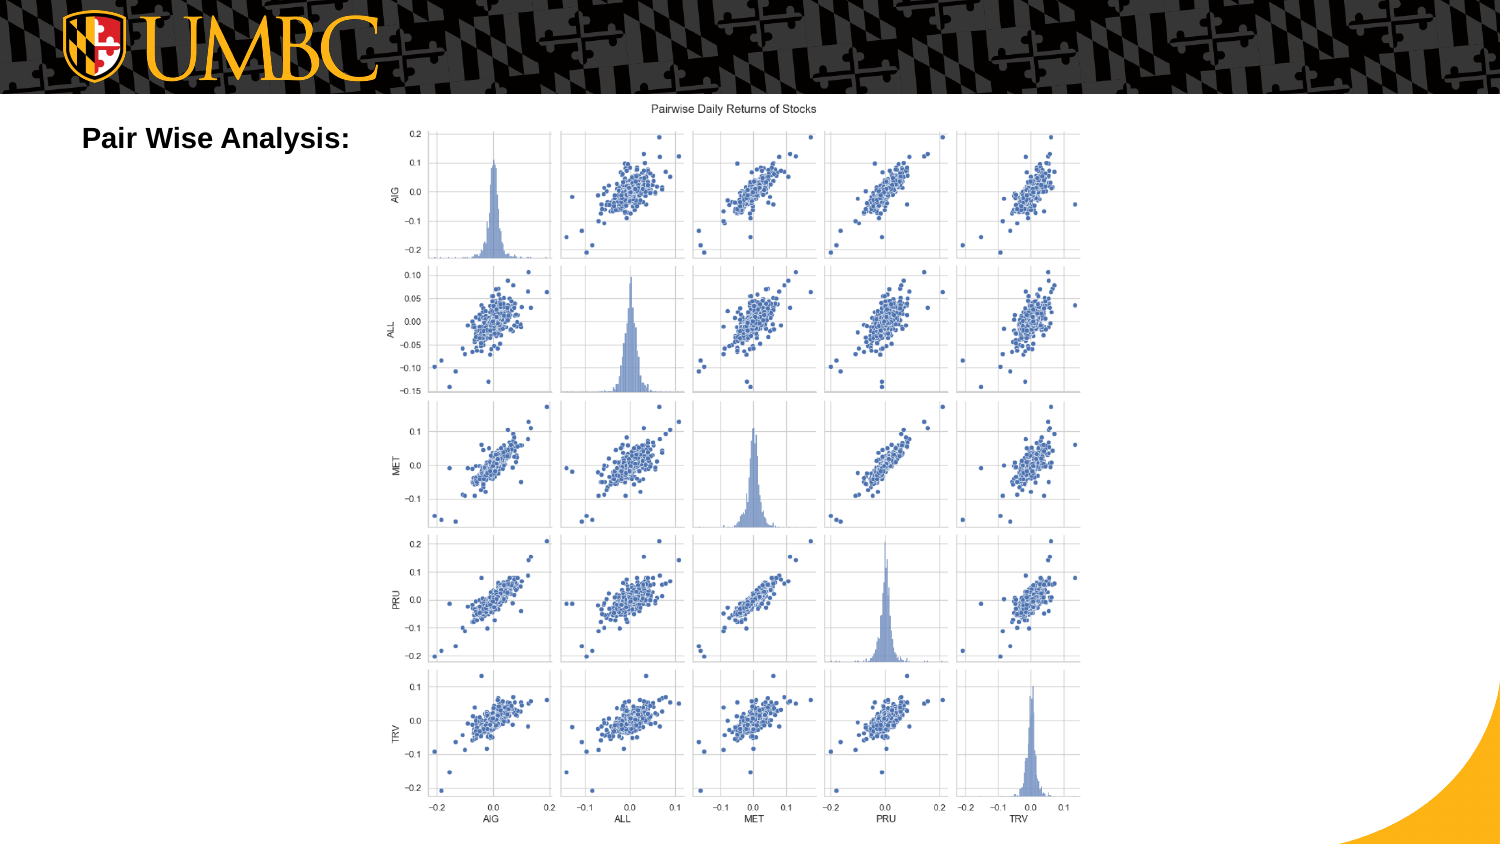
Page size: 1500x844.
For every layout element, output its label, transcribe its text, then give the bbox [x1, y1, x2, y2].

picture [0, 0, 1500, 94]
picture [376, 97, 1088, 835]
text_box Pair Wise Analysis: [67, 111, 371, 162]
picture [1338, 679, 1500, 844]
